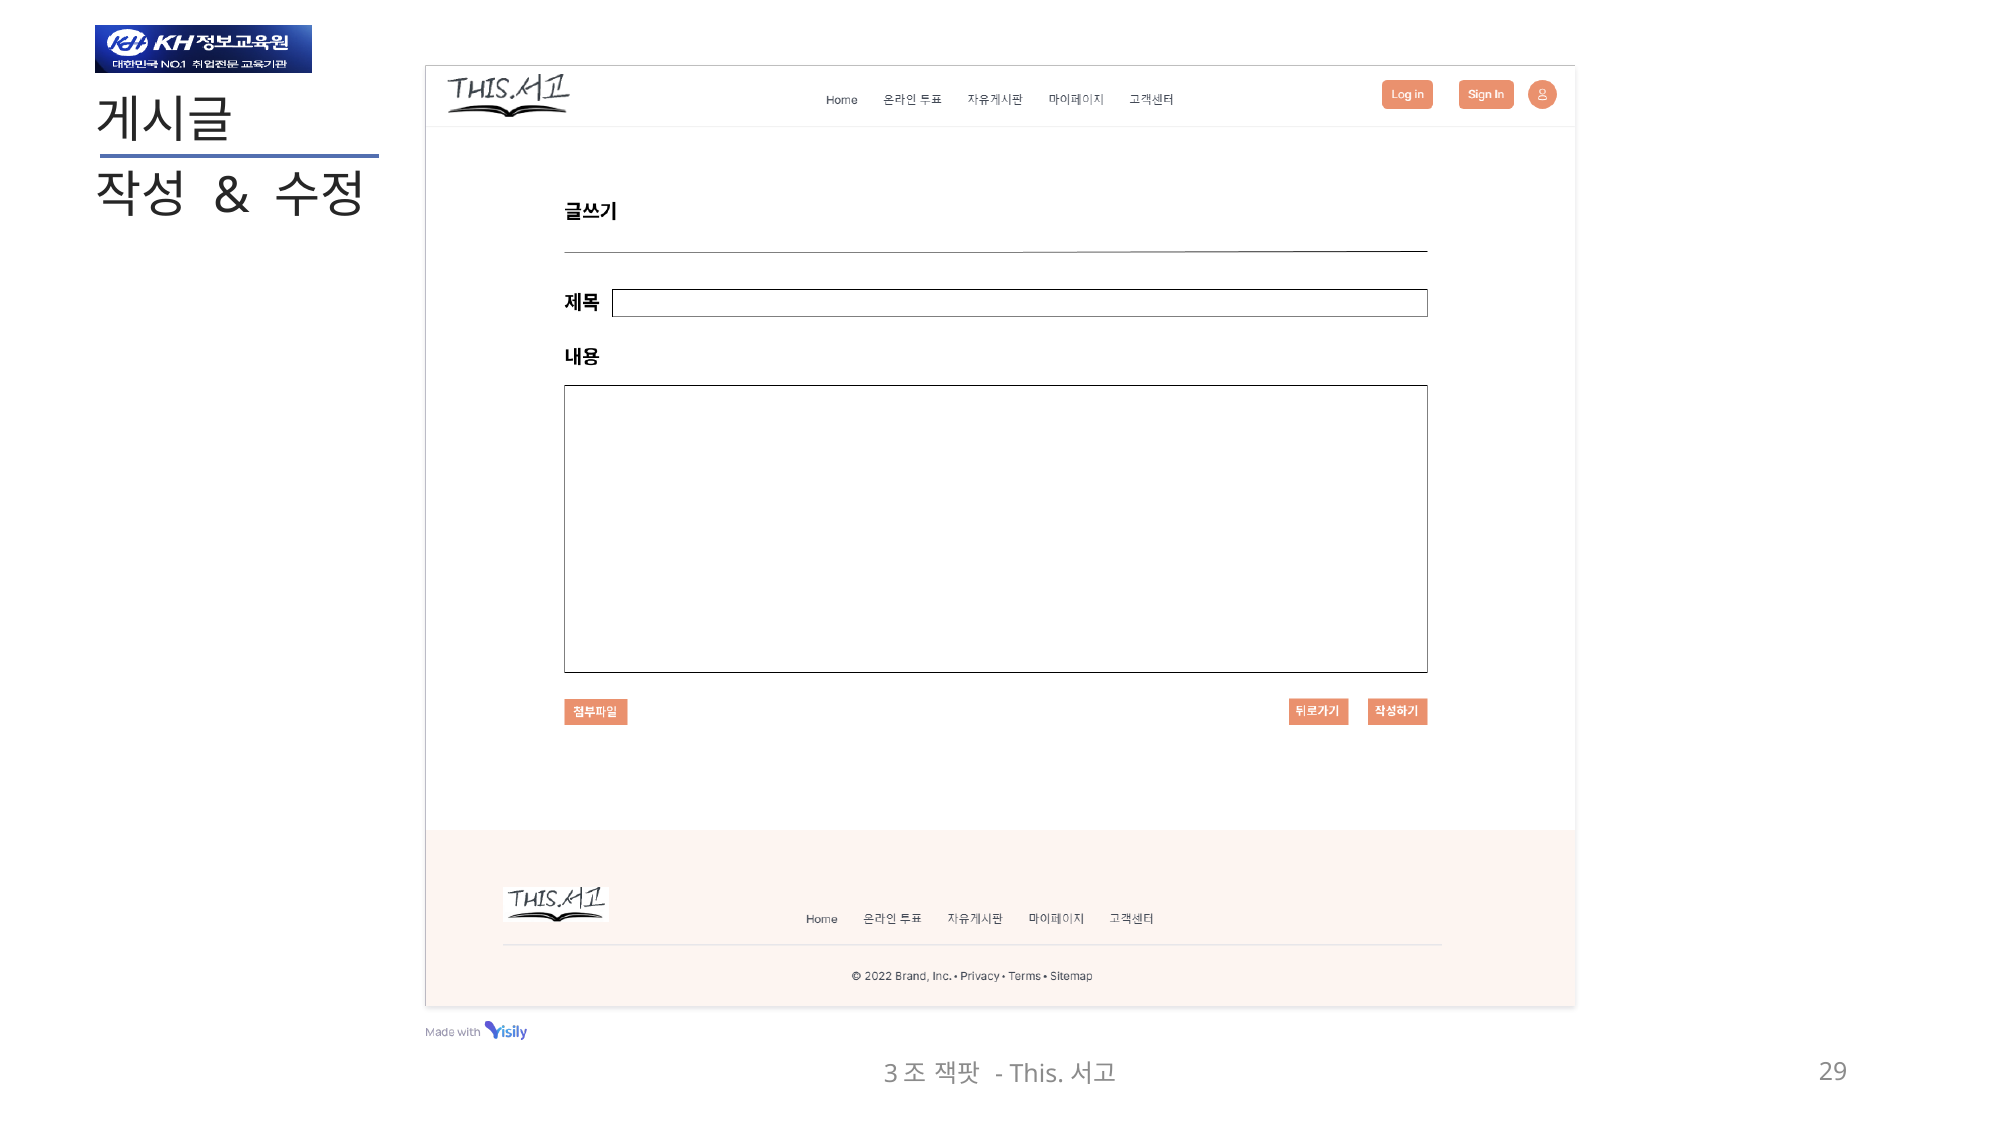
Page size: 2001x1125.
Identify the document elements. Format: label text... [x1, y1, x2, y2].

footer 3조 잭팟 - This.서고 [662, 1057, 1338, 1103]
slide_number 27 [1412, 1042, 1863, 1103]
picture [406, 46, 1594, 1057]
picture [94, 25, 312, 73]
text_box 게시글 작성 & 수정 [95, 72, 375, 223]
